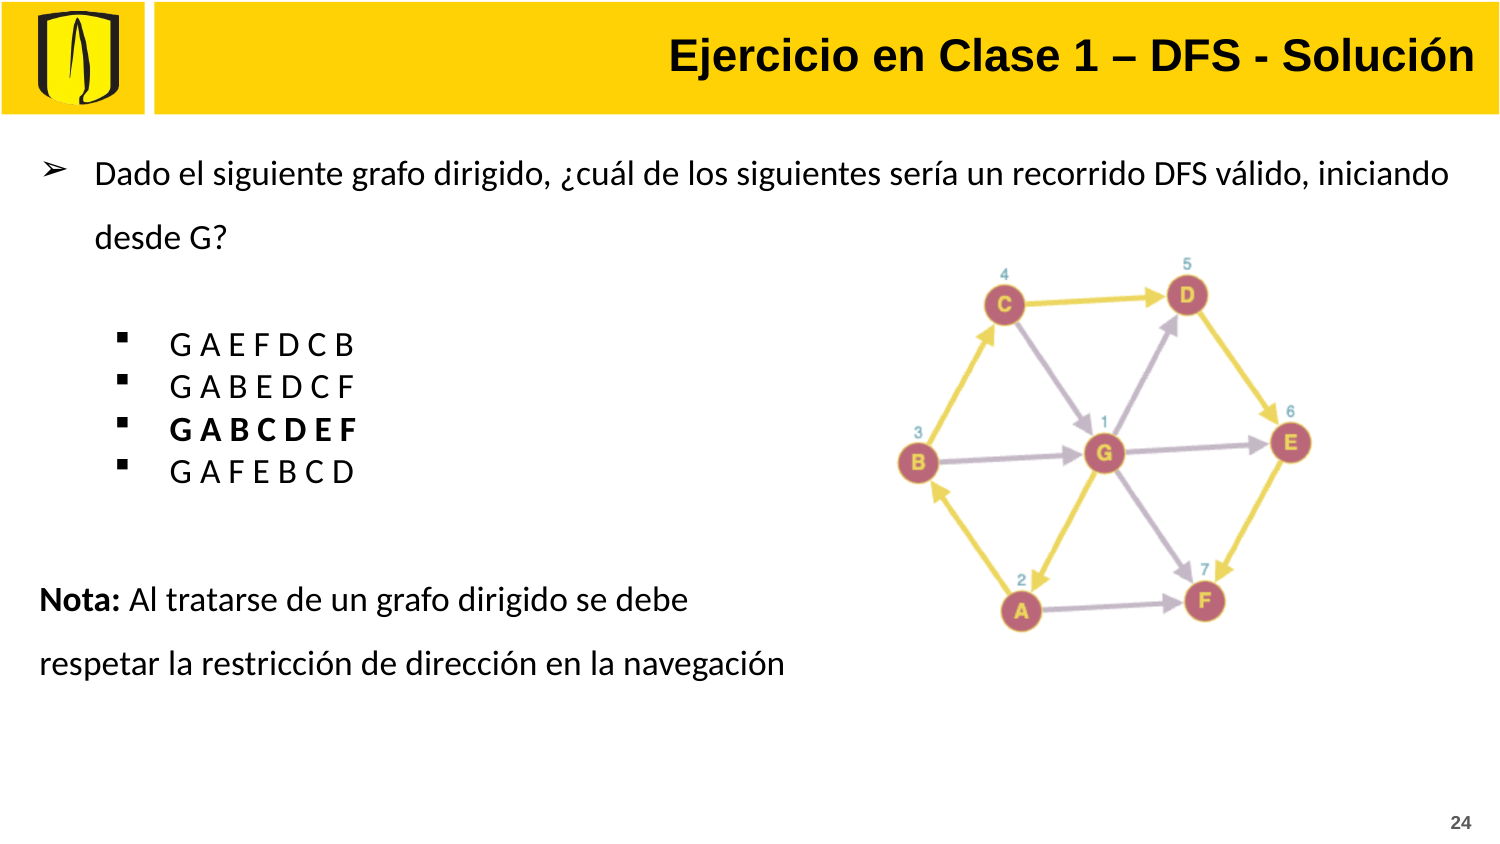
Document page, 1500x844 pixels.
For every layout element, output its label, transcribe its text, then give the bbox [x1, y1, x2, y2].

picture [38, 11, 119, 105]
title Ejercicio en Clase 1 – DFS - Solución [161, 11, 1491, 106]
list Dado el siguiente grafo dirigido, ¿cuál de los siguientes sería un recorrido DFS válido, iniciando desde G? G A E F D C B G A B E D C F G A B C D E F G A F E B C D Nota: Al tratarse de un grafo dirigido se debe respetar la restricción de dirección en la navegación [4, 114, 1500, 844]
picture [895, 252, 1315, 634]
slide_number 24 [1420, 789, 1487, 844]
